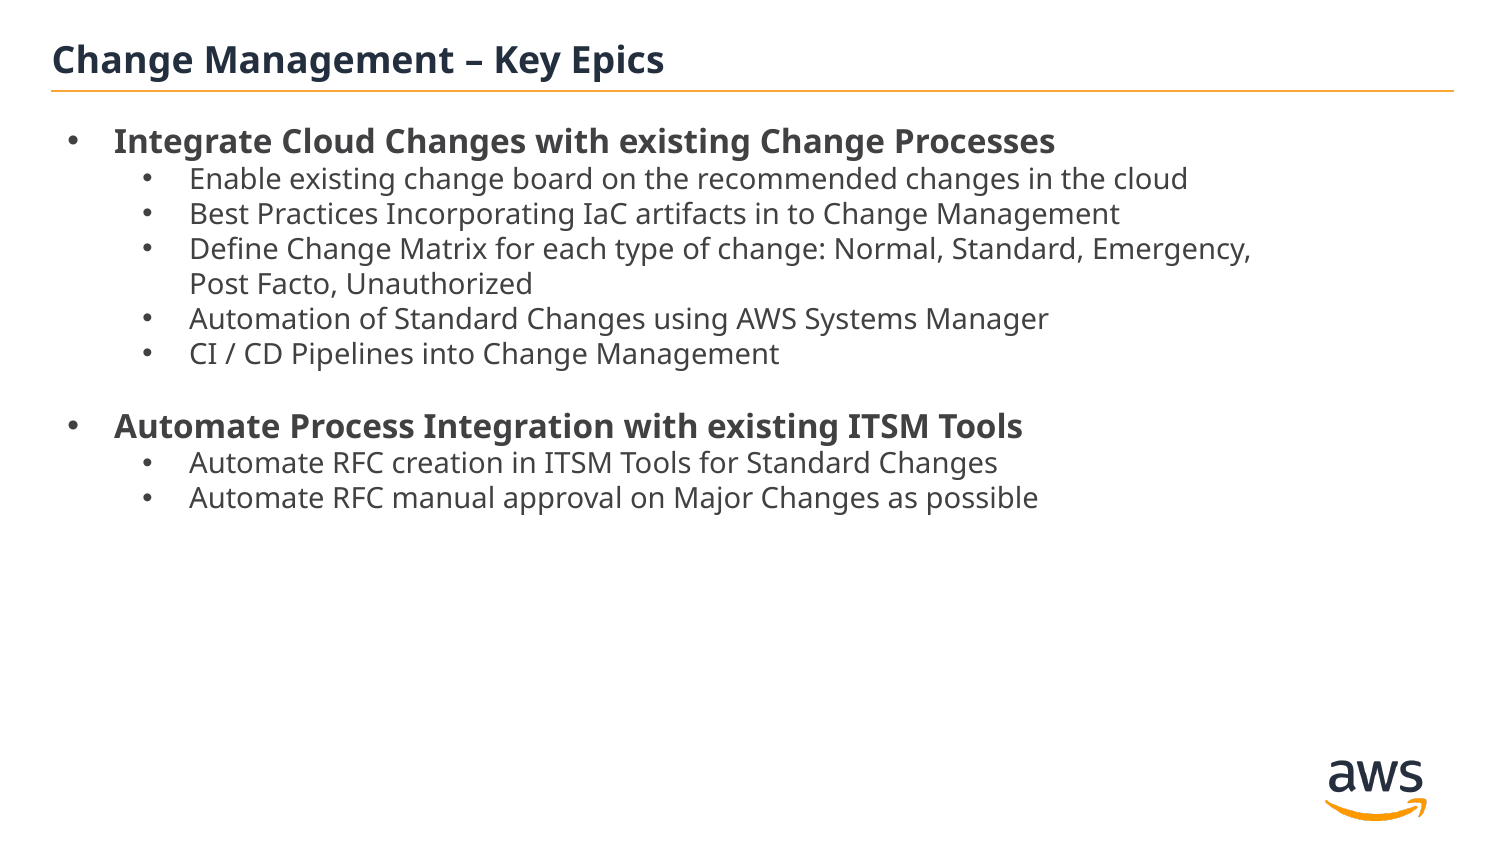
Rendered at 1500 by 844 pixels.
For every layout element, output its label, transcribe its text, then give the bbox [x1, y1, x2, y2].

text_box Integrate Cloud Changes with existing Change Processes Enable existing change board on the recommended changes in the cloud Best Practices Incorporating IaC artifacts in to Change Management Define Change Matrix for each type of change: Normal, Standard, Emergency, Post Facto, Unauthorized Automation of Standard Changes using AWS Systems Manager CI / CD Pipelines into Change Management Automate Process Integration with existing ITSM Tools Automate RFC creation in ITSM Tools for Standard Changes Automate RFC manual approval on Major Changes as possible [52, 112, 1302, 562]
text_box Change Management – Key Epics [36, 28, 1162, 113]
picture [1323, 759, 1428, 822]
